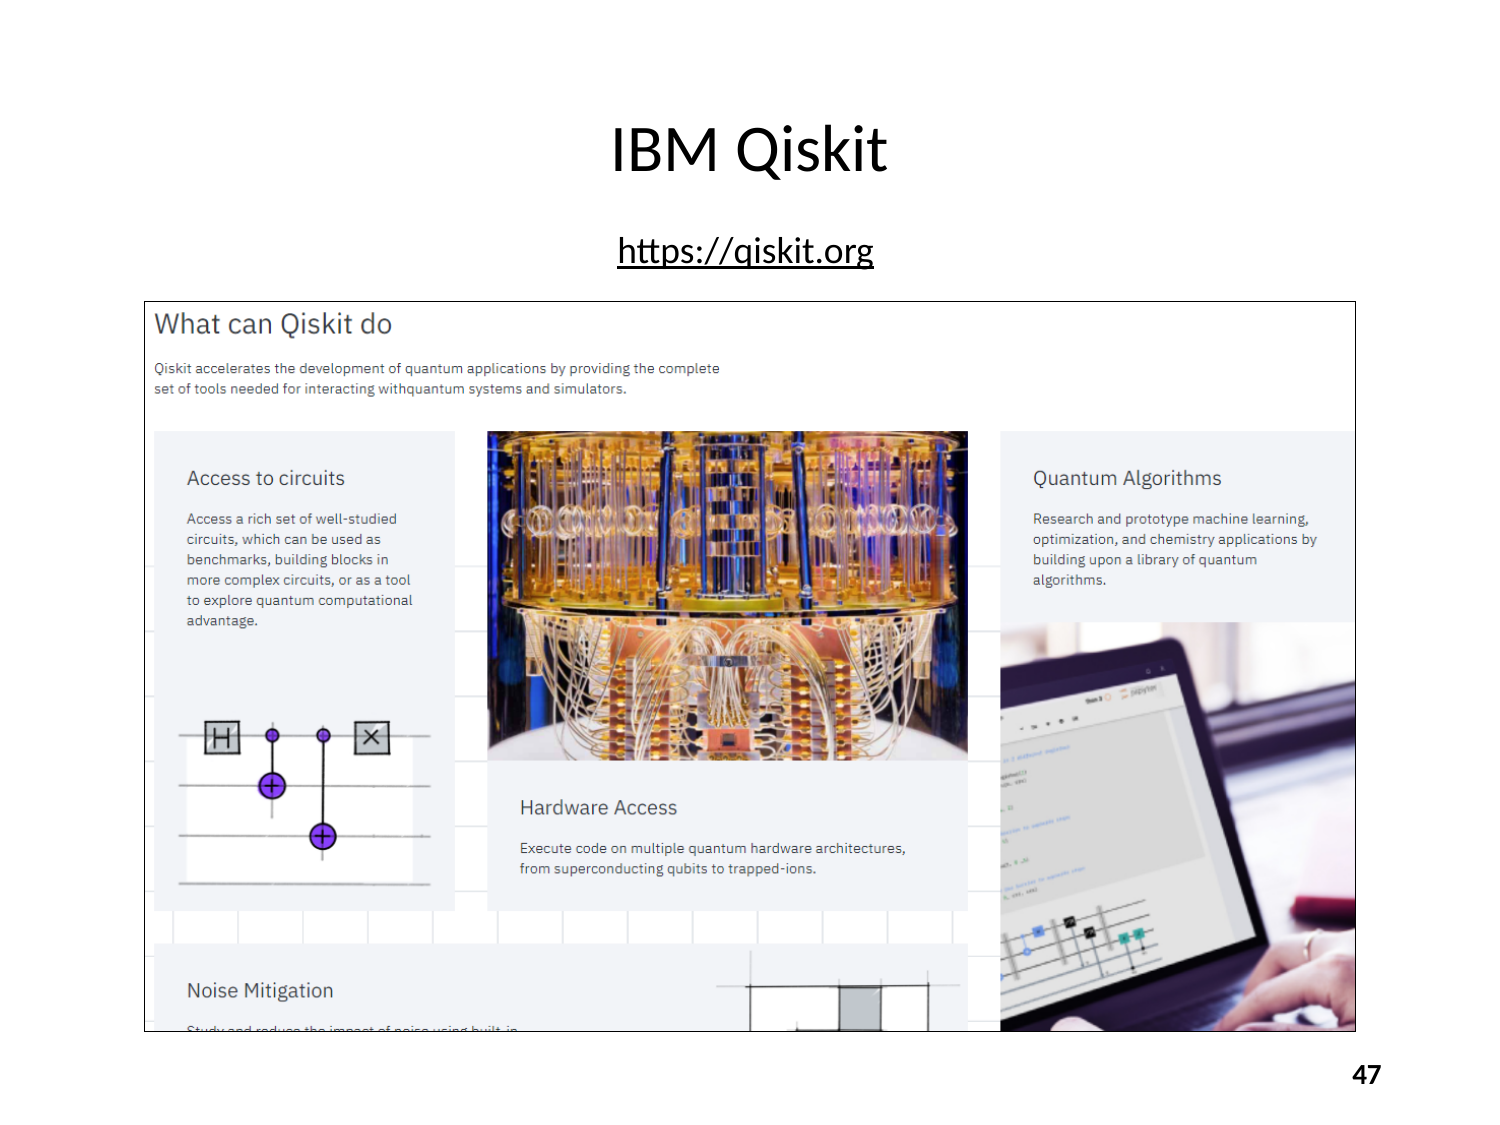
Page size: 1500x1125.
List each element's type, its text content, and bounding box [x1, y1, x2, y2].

slide_number 47 [1059, 1042, 1397, 1103]
picture [144, 301, 1356, 1032]
text_box https://qiskit.org [541, 218, 959, 279]
title IBM Qiskit [103, 59, 1397, 241]
